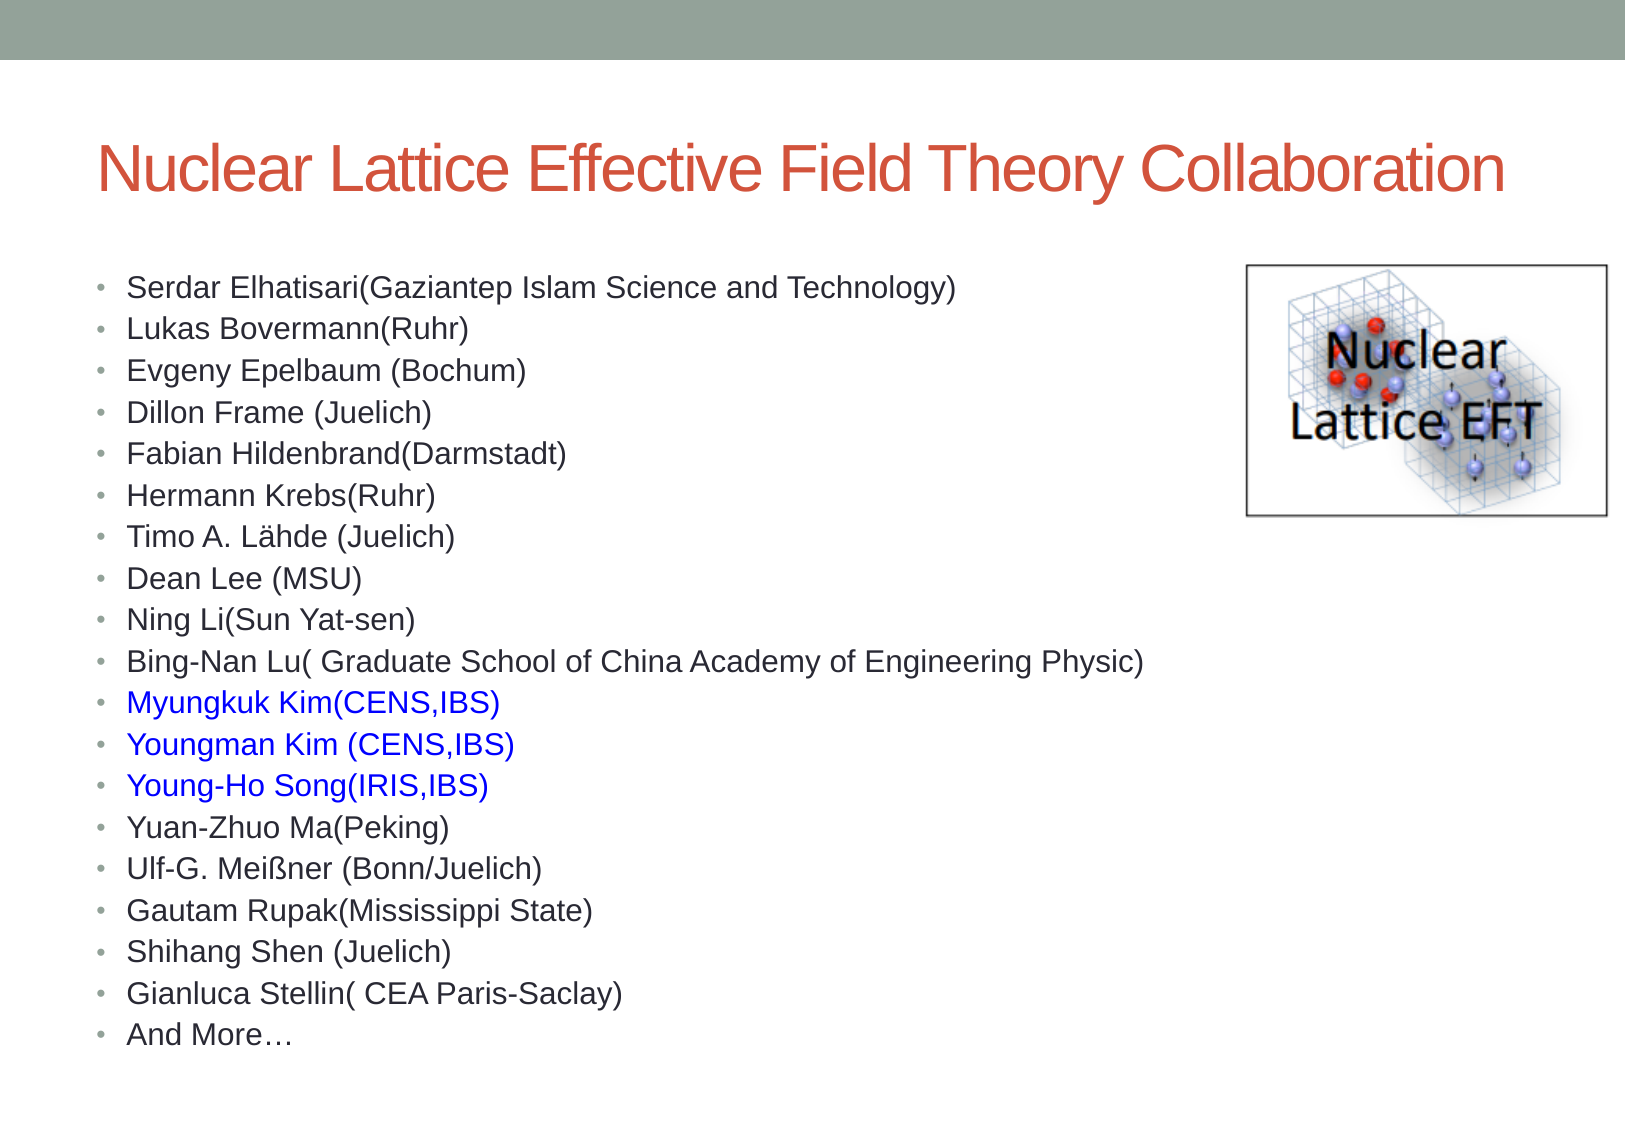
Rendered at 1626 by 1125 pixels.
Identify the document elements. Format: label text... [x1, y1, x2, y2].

title Nuclear Lattice Effective Field Theory Collaboration [81, 87, 1544, 250]
list Serdar Elhatisari(Gaziantep Islam Science and Technology) Lukas Bovermann(Ruhr) Evgeny Epelbaum (Bochum) Dillon Frame (Juelich) Fabian Hildenbrand(Darmstadt) Hermann Krebs(Ruhr) Timo A. Lähde (Juelich) Dean Lee (MSU) Ning Li(Sun Yat-sen) Bing-Nan Lu( Graduate School of China Academy of Engineering Physic) Myungkuk Kim(CENS,IBS) Youngman Kim (CENS,IBS) Young-Ho Song(IRIS,IBS) Yuan-Zhuo Ma(Peking) Ulf-G. Meißner (Bonn/Juelich) Gautam Rupak(Mississippi State) Shihang Shen (Juelich) Gianluca Stellin( CEA Paris-Saclay) And More… [81, 262, 1544, 1063]
picture [1229, 249, 1625, 529]
